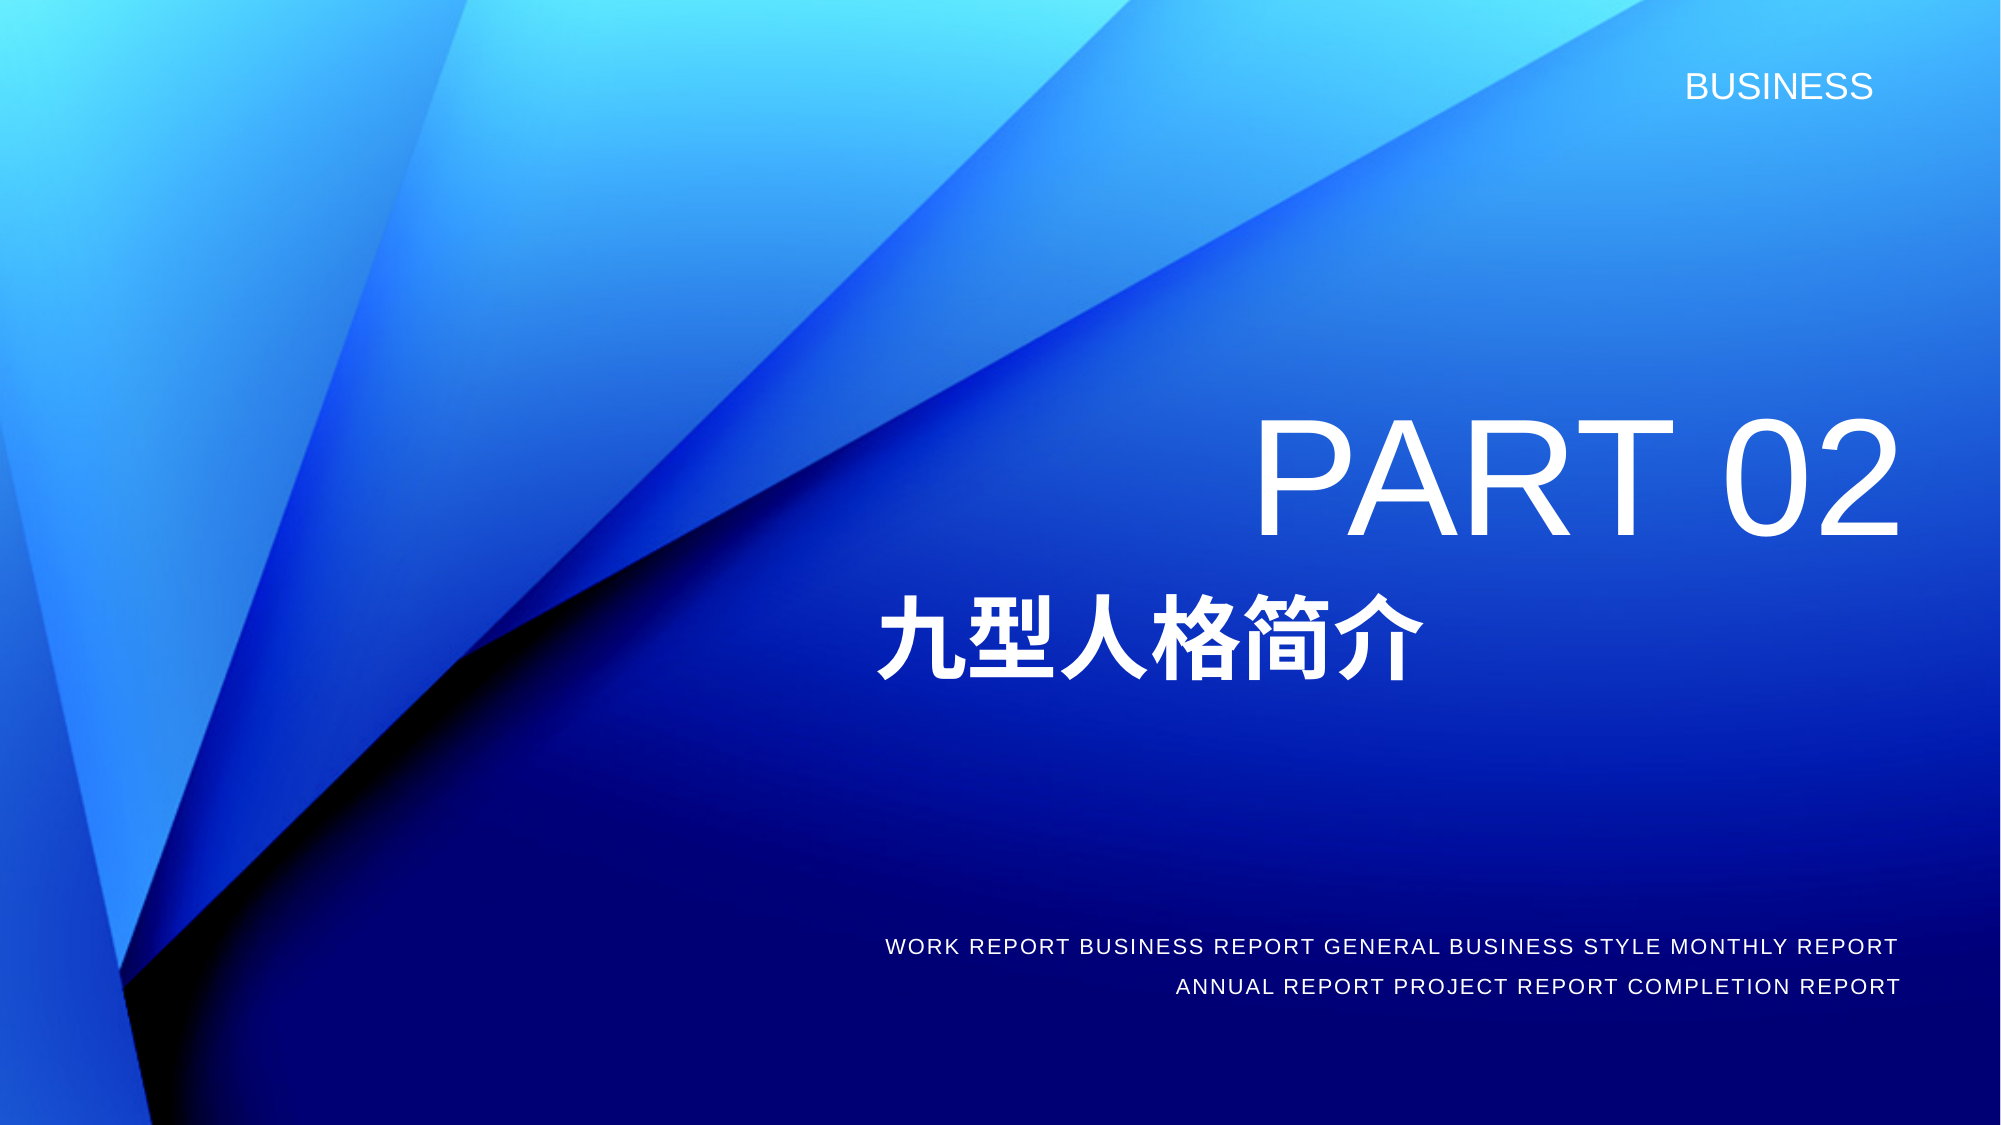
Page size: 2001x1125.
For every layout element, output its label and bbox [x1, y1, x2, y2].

text_box [860, 361, 1922, 701]
picture [0, 0, 2001, 1125]
